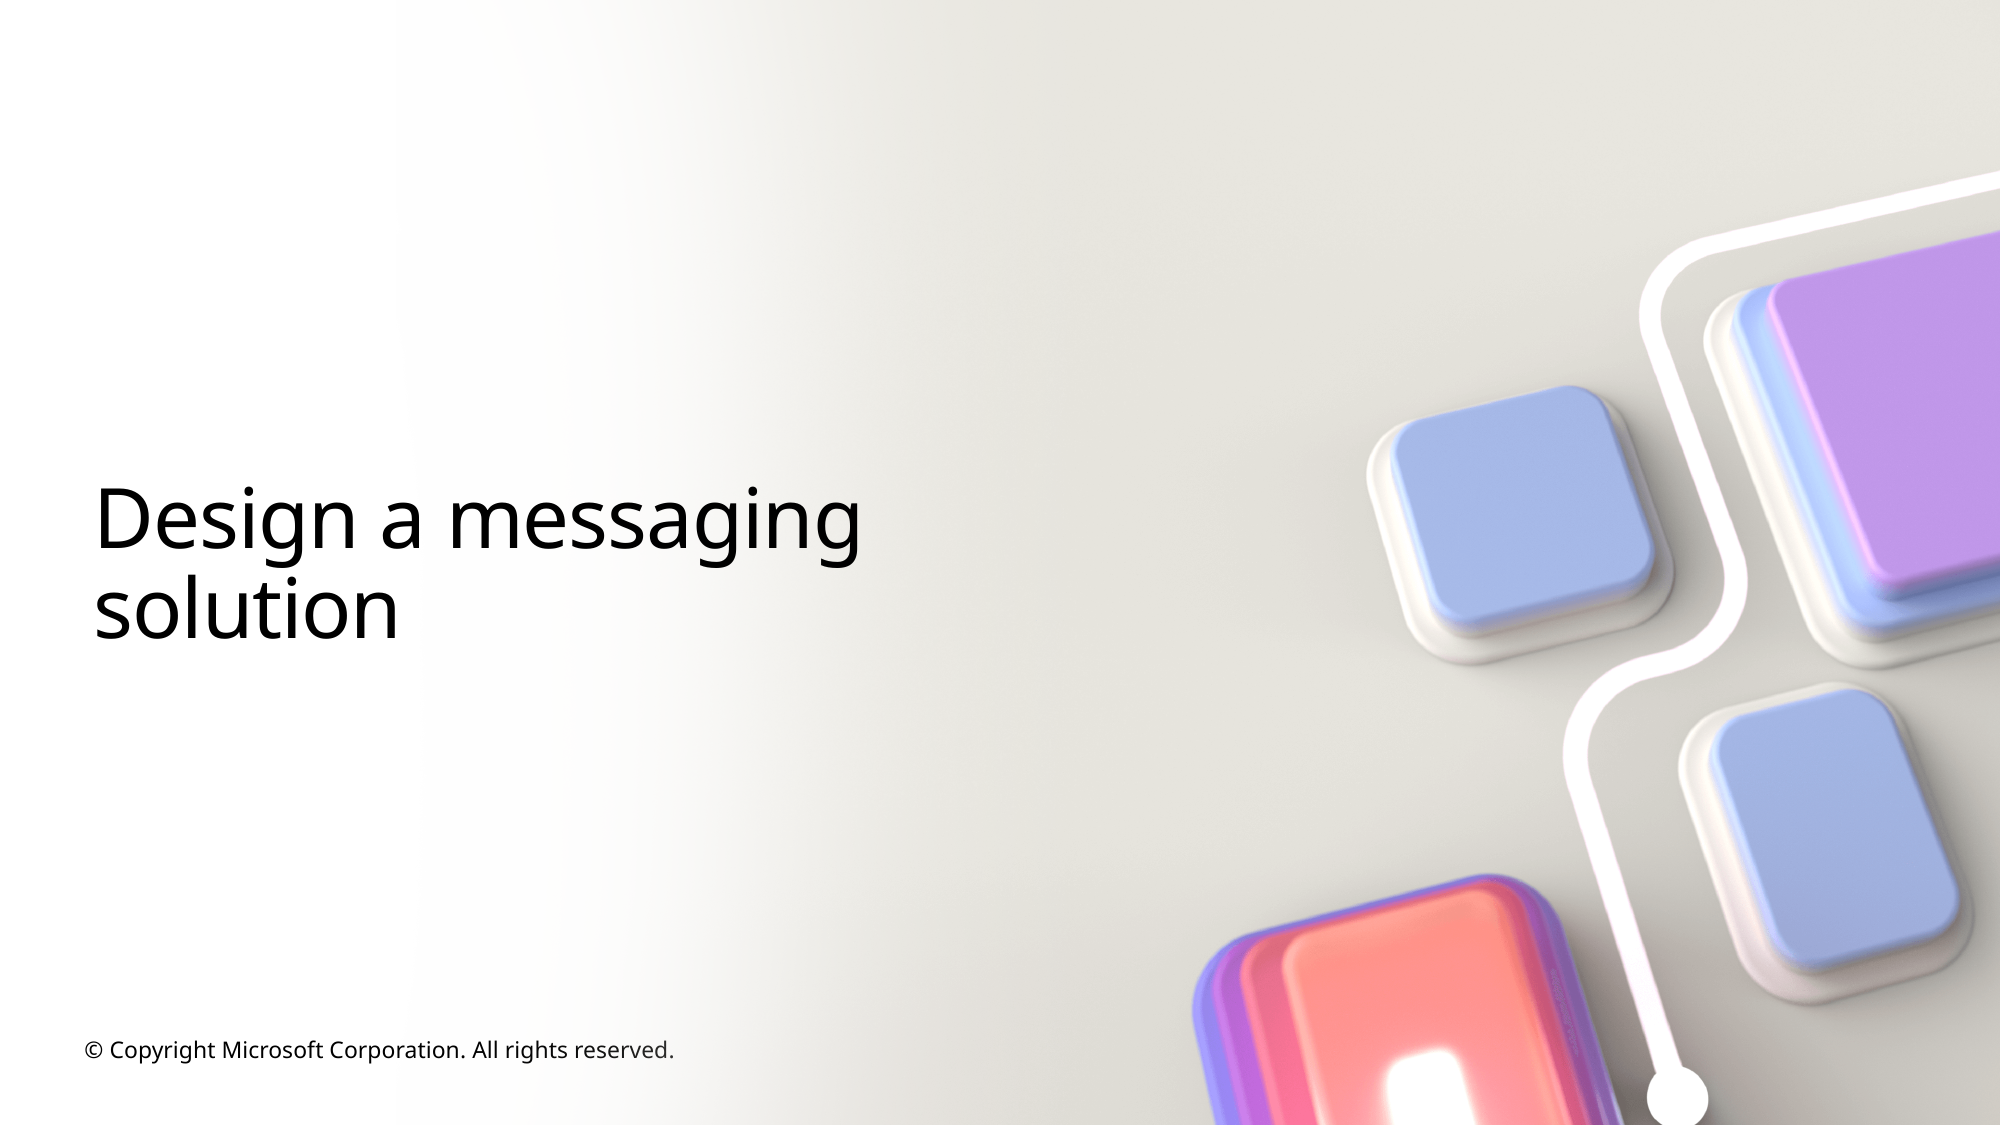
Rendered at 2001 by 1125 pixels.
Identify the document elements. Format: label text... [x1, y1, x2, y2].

picture [396, 0, 2000, 1125]
title Design a messaging solution [93, 555, 1135, 657]
